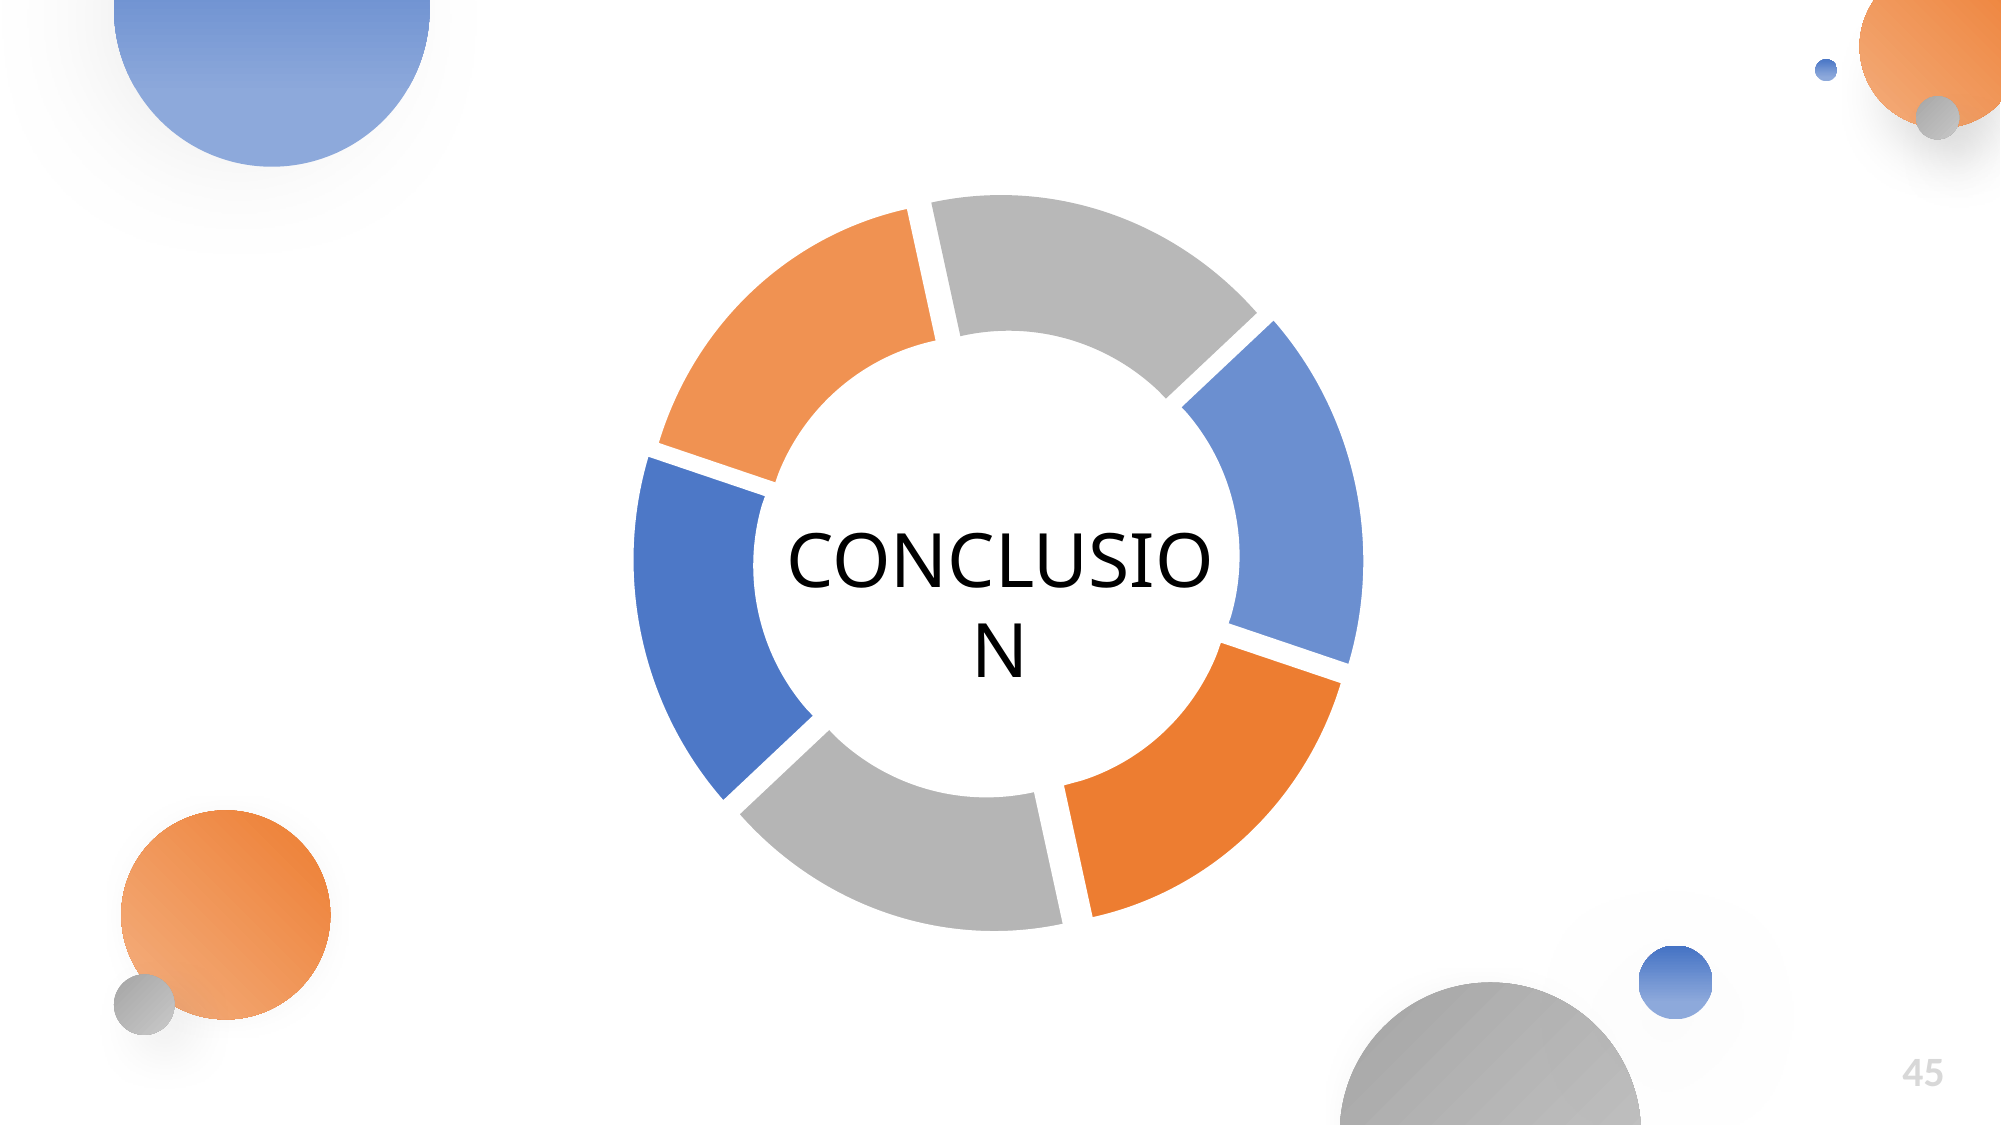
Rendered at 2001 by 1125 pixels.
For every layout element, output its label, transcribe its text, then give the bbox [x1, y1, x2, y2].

text_box [121, 810, 331, 1020]
text_box [1340, 982, 1641, 1125]
text_box [1062, 653, 1343, 919]
text_box [657, 207, 937, 484]
text_box [113, 974, 175, 1035]
text_box [738, 728, 1064, 933]
text_box [114, 0, 430, 167]
text_box CONCLUSION [744, 504, 1256, 700]
text_box [1638, 945, 1713, 1020]
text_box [1833, 0, 2000, 151]
text_box [931, 195, 1257, 399]
text_box [632, 455, 815, 802]
text_box [1180, 319, 1365, 666]
